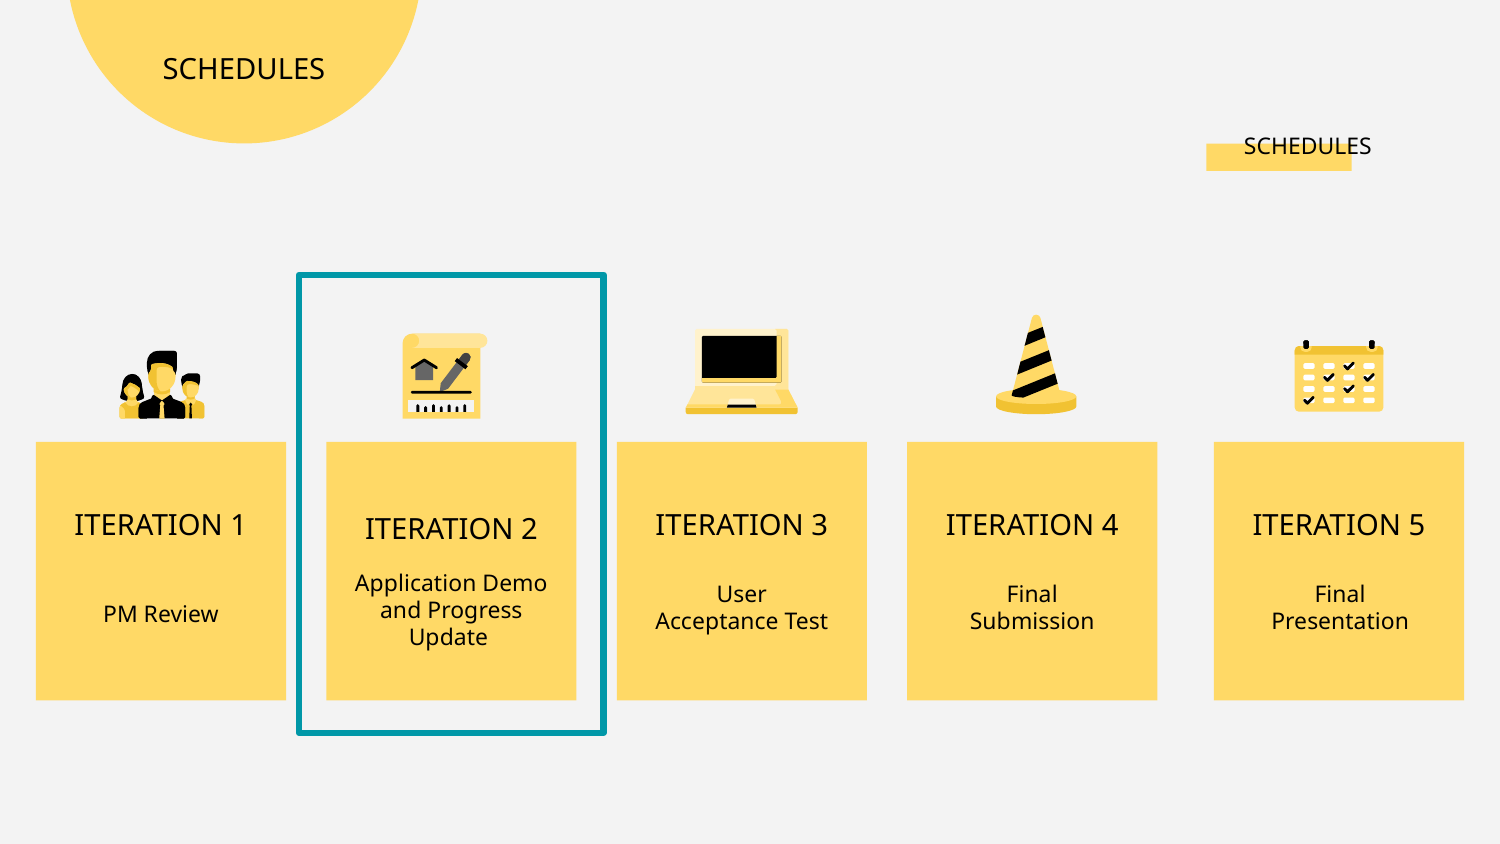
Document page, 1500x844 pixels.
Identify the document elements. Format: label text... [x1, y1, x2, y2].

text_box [995, 314, 1077, 415]
text_box [298, 274, 604, 733]
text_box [119, 350, 205, 419]
title ITERATION 4 [923, 512, 1141, 557]
text_box User Acceptance Test [638, 564, 845, 650]
text_box [127, 100, 361, 144]
text_box [1213, 441, 1465, 701]
text_box [616, 441, 867, 701]
text_box [69, 0, 419, 73]
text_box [685, 328, 798, 415]
title SCHEDULES [102, 35, 386, 100]
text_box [1294, 340, 1384, 412]
text_box Final Presentation [1237, 564, 1444, 650]
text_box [402, 333, 488, 419]
title ITERATION 5 [1230, 512, 1448, 557]
title ITERATION 2 [342, 509, 561, 553]
text_box PM Review [57, 585, 264, 629]
title ITERATION 1 [52, 512, 270, 557]
text_box [35, 441, 287, 701]
text_box Final Submission [929, 564, 1136, 650]
text_box [326, 441, 577, 701]
text_box [907, 441, 1158, 701]
text_box Application Demo and Progress Update [336, 553, 567, 661]
title ITERATION 3 [633, 512, 851, 557]
title SCHEDULES [356, 117, 1387, 175]
